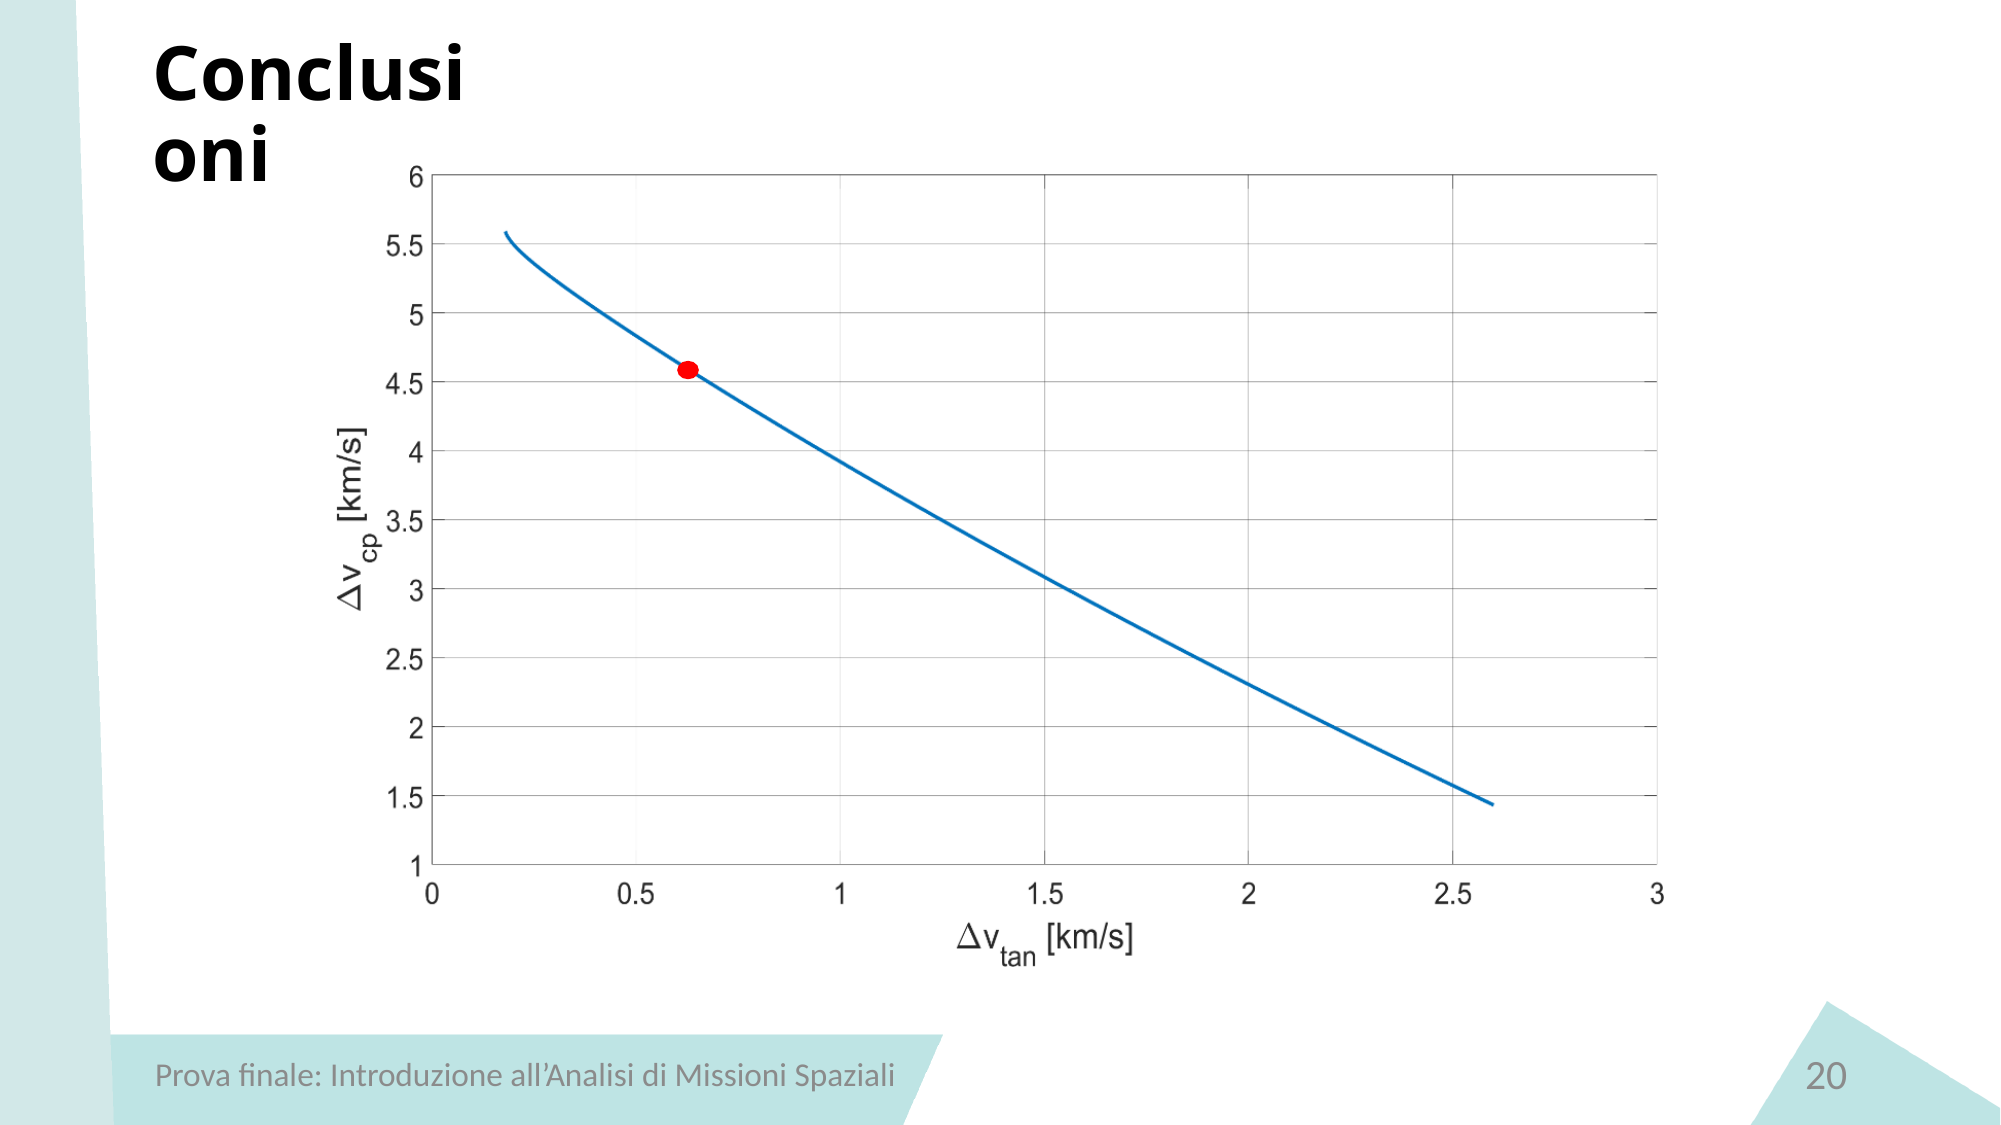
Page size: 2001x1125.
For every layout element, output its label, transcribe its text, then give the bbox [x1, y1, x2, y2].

picture [0, 0, 2001, 1125]
title Conclusioni [137, 68, 510, 165]
footer Prova finale: Introduzione all’Analisi di Missioni Spaziali [137, 1044, 915, 1101]
slide_number 20 [1412, 1042, 1863, 1103]
